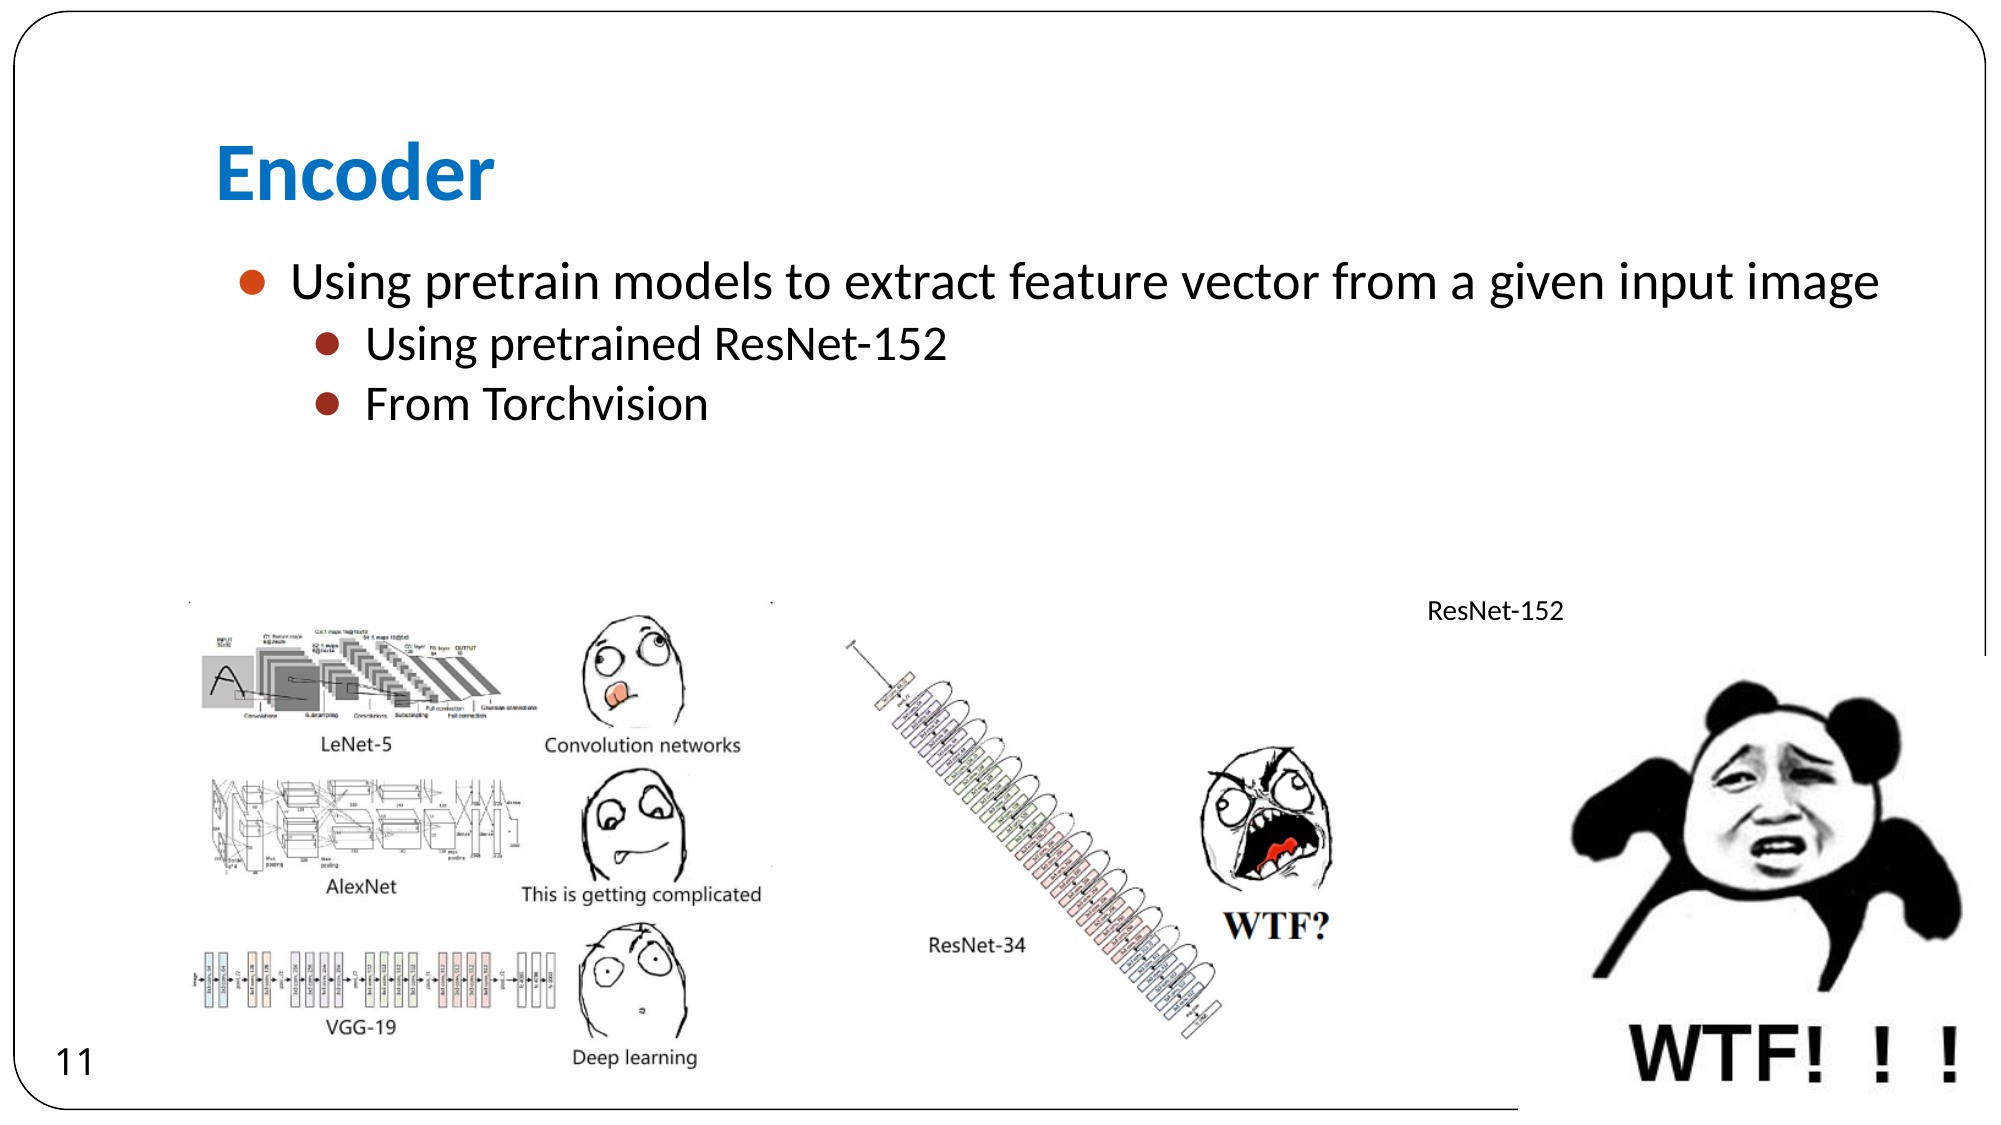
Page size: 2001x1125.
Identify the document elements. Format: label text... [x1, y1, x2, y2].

text_box ResNet-152 [1412, 575, 1665, 649]
picture [134, 575, 1372, 1080]
picture [1518, 655, 1988, 1125]
list Using pretrain models to extract feature vector from a given input image Using pretrained ResNet-152 From Torchvision [200, 237, 1900, 988]
title Encoder [200, 45, 1900, 233]
